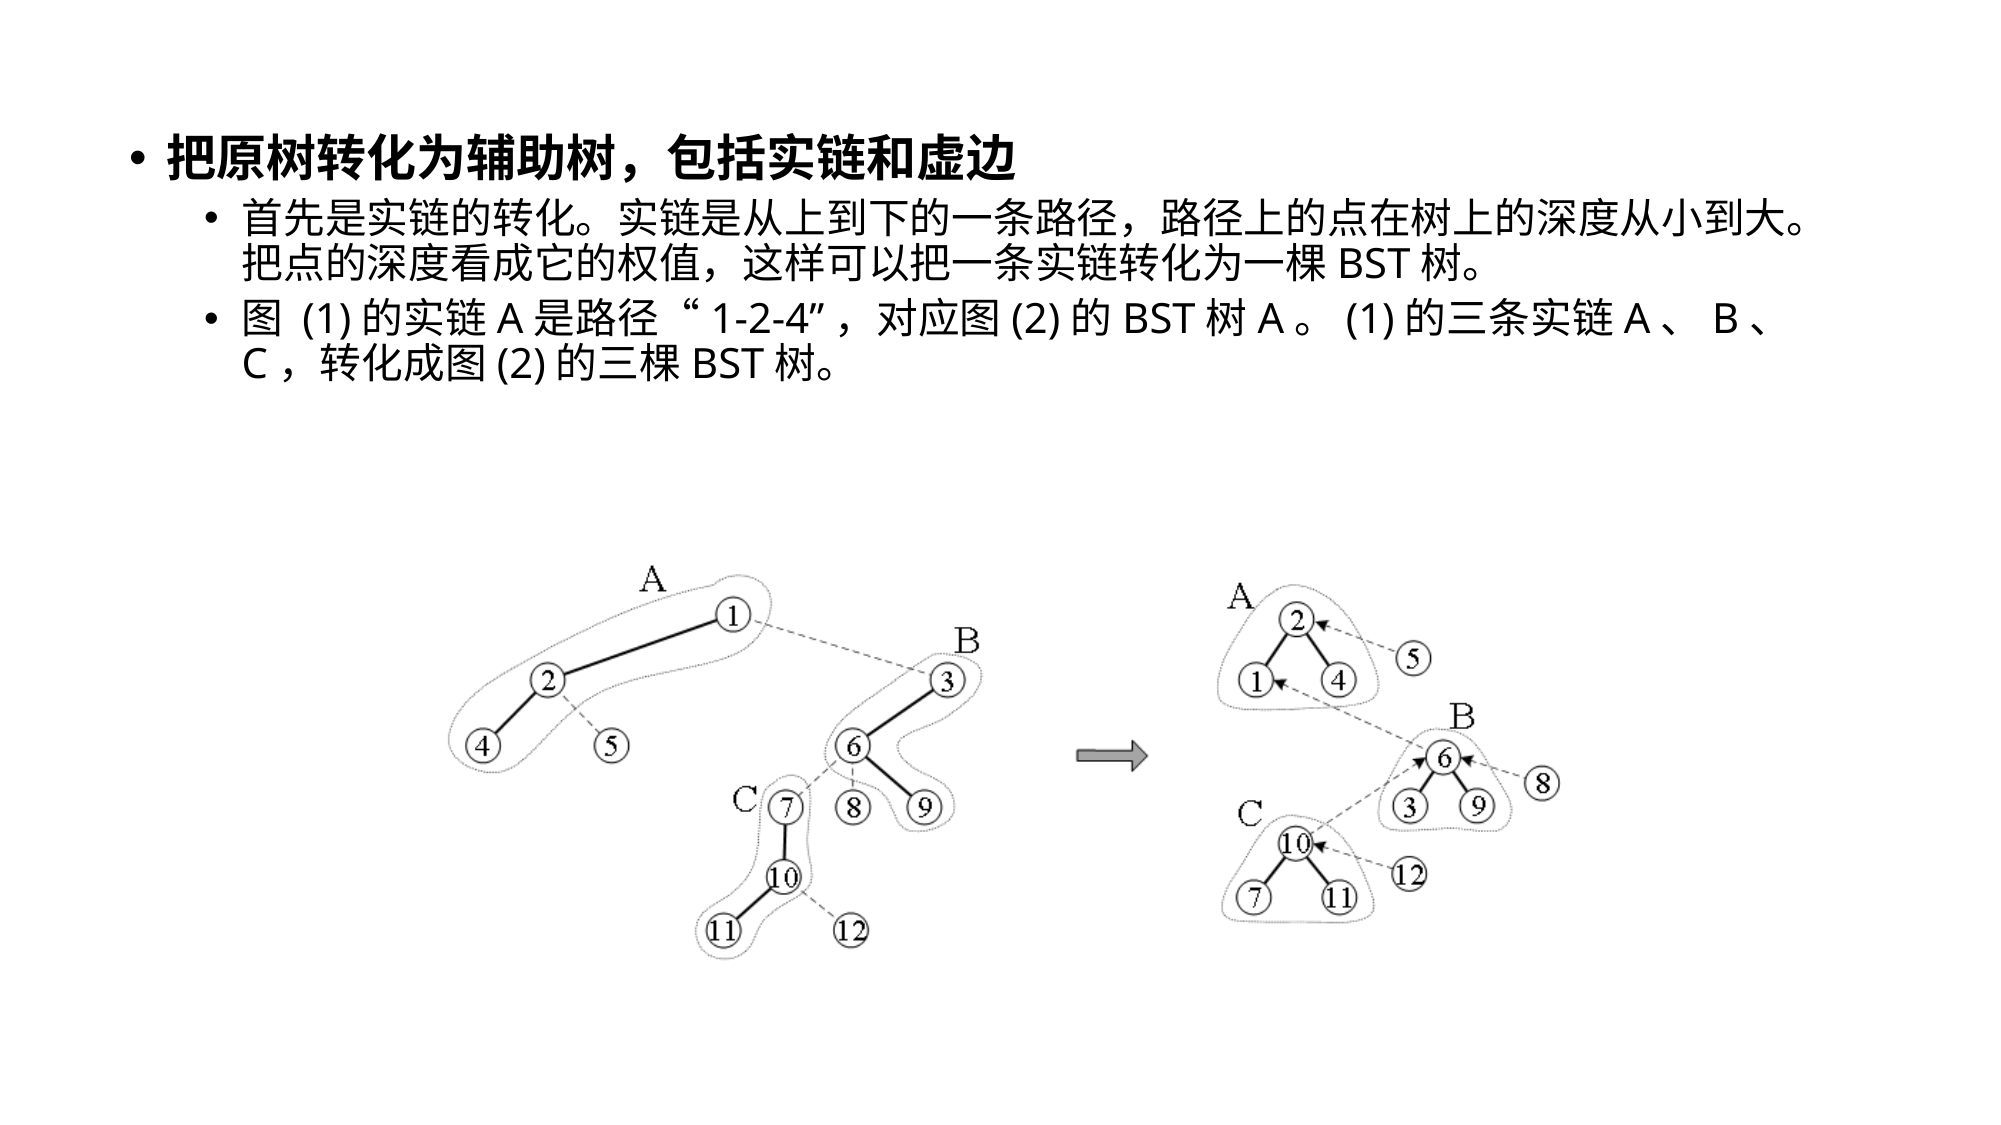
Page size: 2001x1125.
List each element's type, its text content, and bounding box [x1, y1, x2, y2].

list 把原树转化为辅助树，包括实链和虚边 首先是实链的转化。实链是从上到下的一条路径，路径上的点在树上的深度从小到大。把点的深度看成它的权值，这样可以把一条实链转化为一棵BST树。 图 (1)的实链A是路径“1-2-4”，对应图(2)的BST树A。(1)的三条实链A、B、C，转化成图(2)的三棵BST树。 [114, 125, 1840, 840]
picture [444, 553, 1567, 965]
